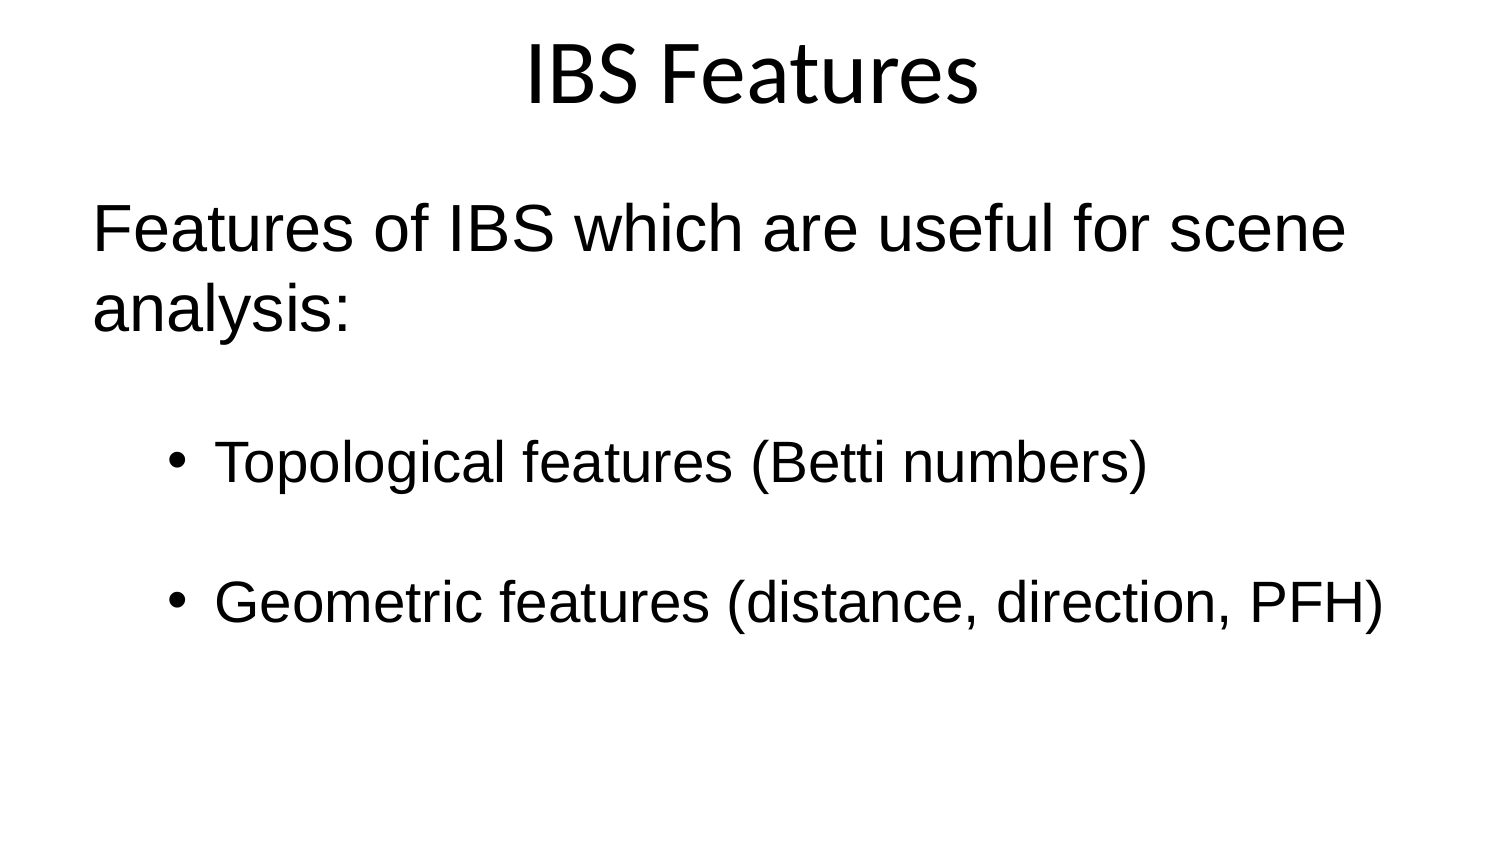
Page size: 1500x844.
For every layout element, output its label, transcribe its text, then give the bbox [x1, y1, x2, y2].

text_box IBS Features [77, 4, 1428, 145]
text_box Features of IBS which are useful for scene analysis: Topological features (Betti numbers) Geometric features (distance, direction, PFH) [77, 177, 1428, 722]
